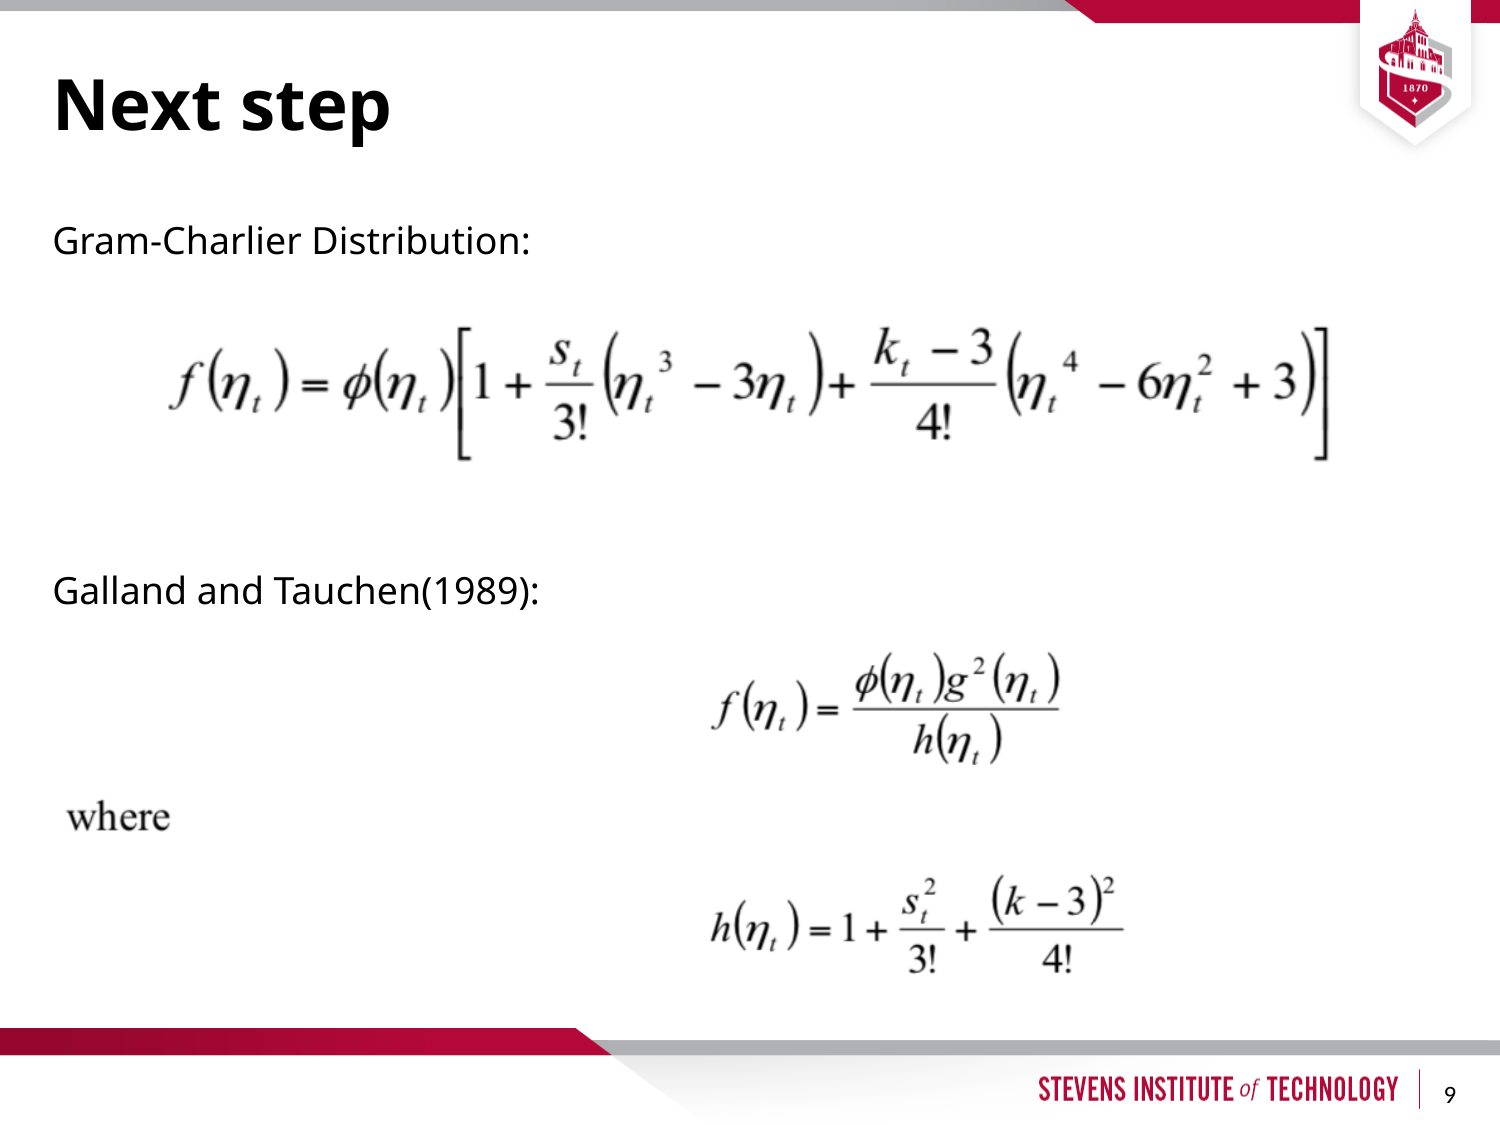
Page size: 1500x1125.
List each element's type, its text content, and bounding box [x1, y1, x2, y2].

picture [0, 1028, 1500, 1125]
picture [128, 284, 1373, 479]
title Next step [37, 45, 1338, 202]
picture [0, 0, 1500, 160]
list Gram-Charlier Distribution: Galland and Tauchen(1989): [37, 202, 1463, 1000]
picture [57, 615, 1189, 983]
slide_number ‹#› [1428, 1071, 1490, 1108]
